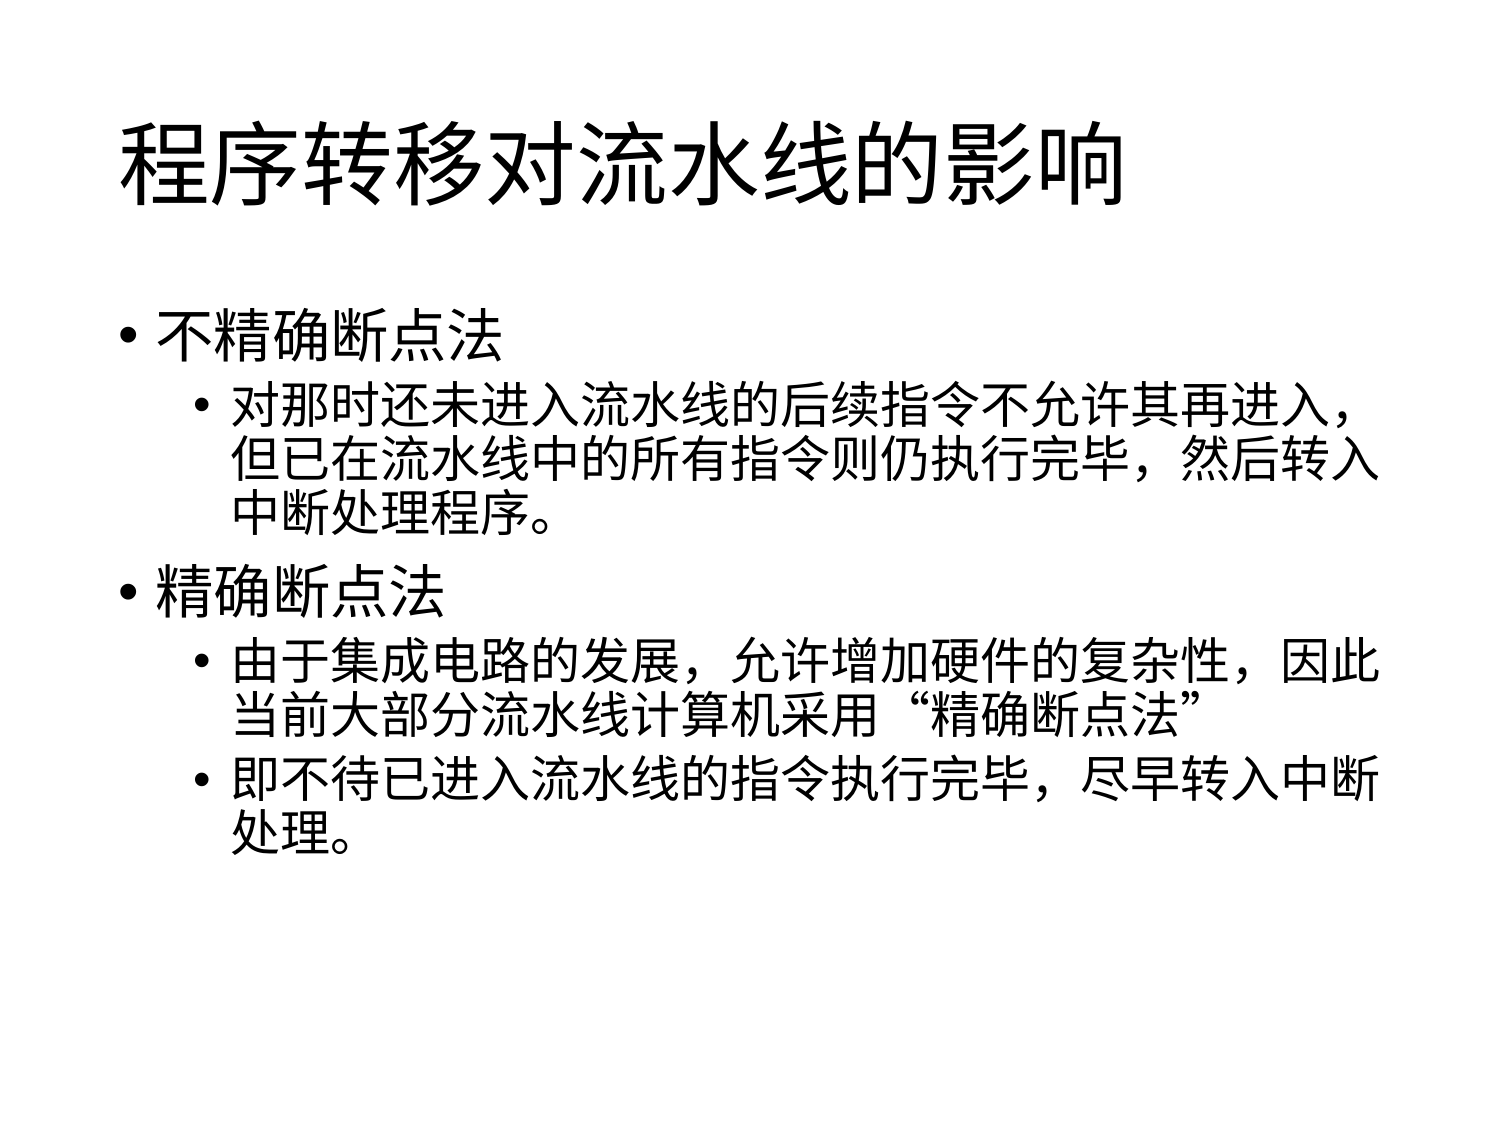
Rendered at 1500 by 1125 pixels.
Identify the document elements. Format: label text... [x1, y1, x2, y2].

title 程序转移对流水线的影响 [103, 59, 1397, 278]
list 不精确断点法 对那时还未进入流水线的后续指令不允许其再进入，但已在流水线中的所有指令则仍执行完毕，然后转入中断处理程序。 精确断点法 由于集成电路的发展，允许增加硬件的复杂性，因此当前大部分流水线计算机采用“精确断点法” 即不待已进入流水线的指令执行完毕，尽早转入中断处理。 [103, 299, 1397, 1014]
